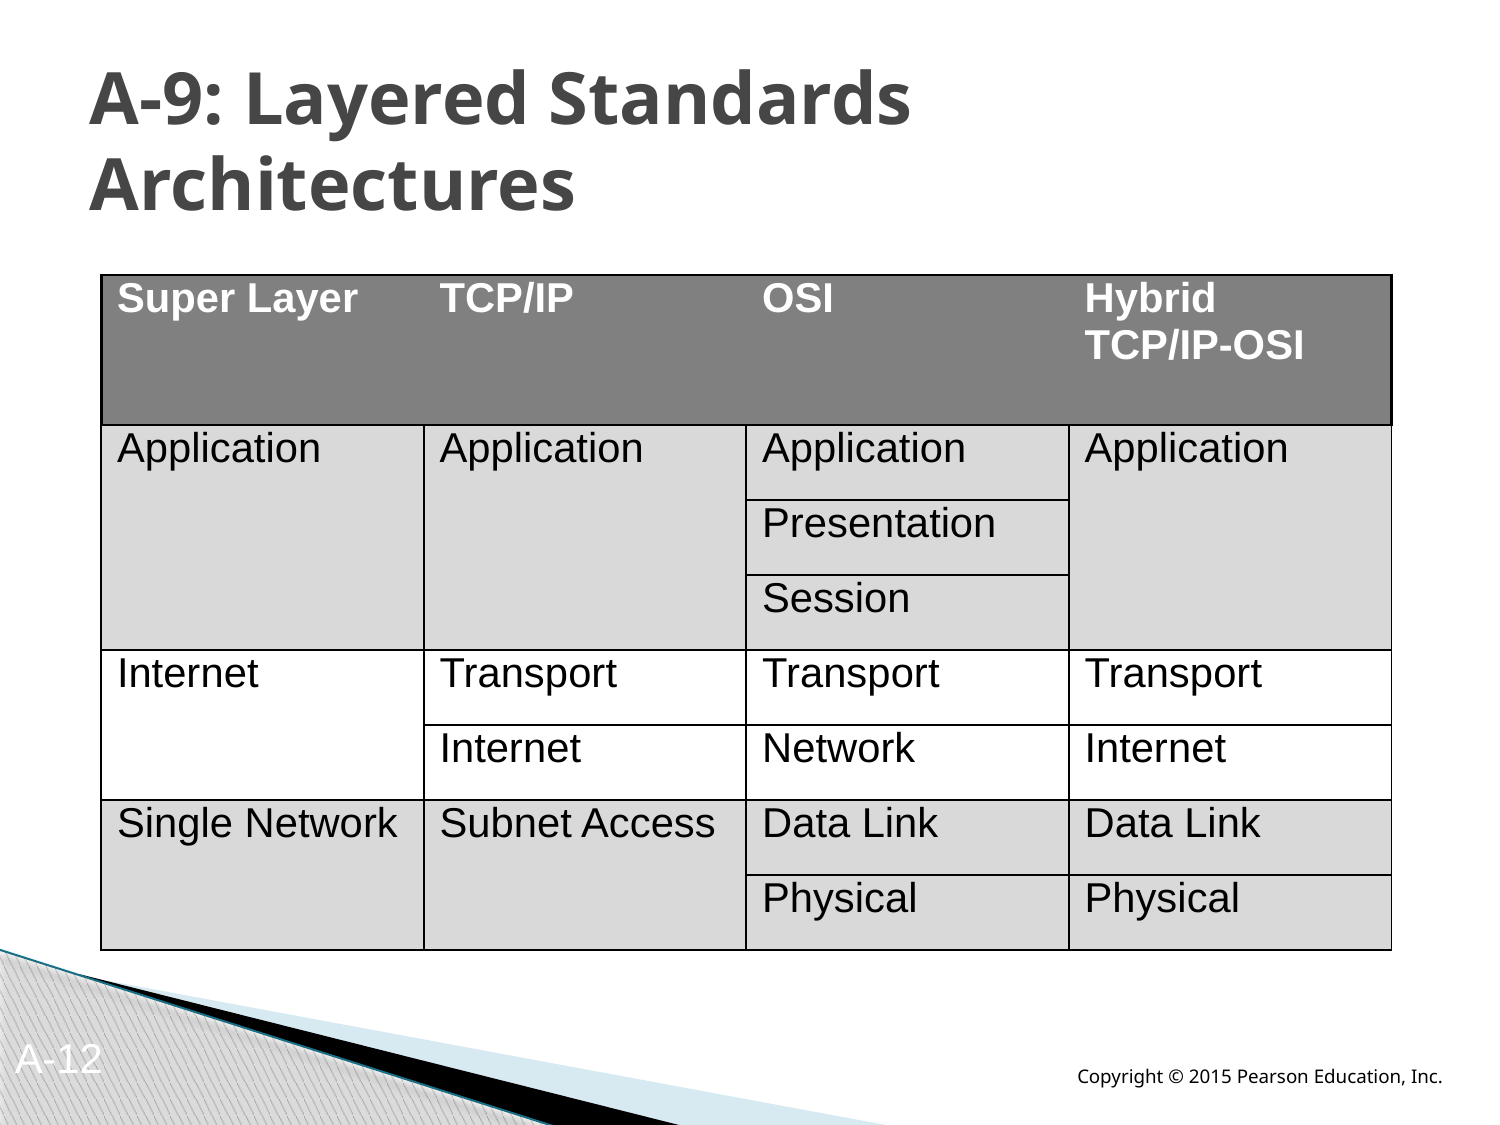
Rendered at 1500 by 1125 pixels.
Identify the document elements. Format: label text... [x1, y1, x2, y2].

table_cell Transport [425, 651, 745, 724]
table_header Hybrid TCP/IP-OSI [1069, 276, 1390, 424]
table_cell Application [747, 426, 1068, 499]
table_cell Application [425, 426, 745, 649]
table_cell Internet [1070, 726, 1391, 799]
table_cell Data Link [747, 801, 1068, 874]
table_cell Subnet Access [425, 801, 745, 949]
table_cell Data Link [1070, 801, 1391, 874]
table_cell Internet [425, 726, 745, 799]
table_header OSI [746, 276, 1069, 424]
table_cell Network [747, 726, 1068, 799]
table_cell Application [1070, 426, 1391, 649]
table_cell Transport [747, 651, 1068, 724]
table_cell Internet [102, 651, 423, 799]
table_cell Application [102, 426, 423, 649]
table_cell Single Network [102, 801, 423, 949]
table_header TCP/IP [424, 276, 746, 424]
table_cell Presentation [747, 501, 1068, 574]
table_cell Session [747, 576, 1068, 649]
table_header Super Layer [103, 276, 424, 424]
table_cell Physical [1070, 876, 1391, 949]
table_cell Transport [1070, 651, 1391, 724]
table_cell Physical [747, 876, 1068, 949]
title A-9: Layered Standards Architectures [75, 45, 1425, 233]
